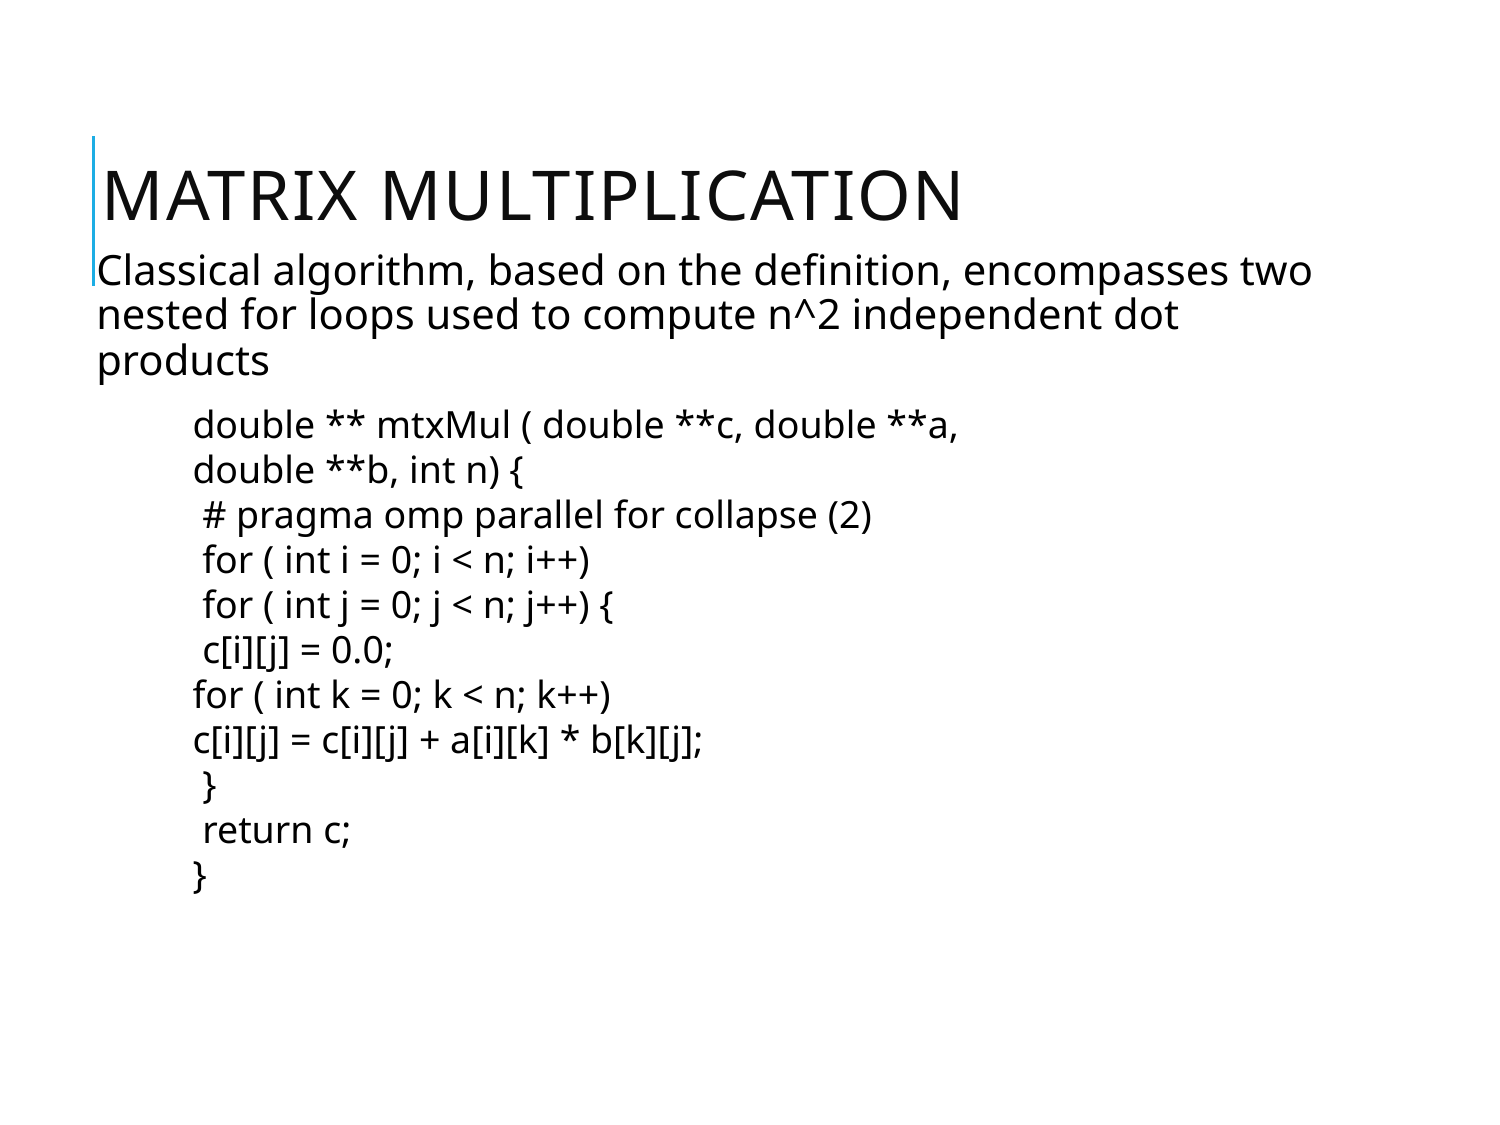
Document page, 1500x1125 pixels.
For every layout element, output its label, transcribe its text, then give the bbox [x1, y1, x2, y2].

list Classical algorithm, based on the definition, encompasses two nested for loops used to compute n^2 independent dot products [73, 241, 1368, 777]
title Matrix multiplication [86, 160, 1381, 242]
text_box double ** mtxMul ( double **c, double **a, double **b, int n) { # pragma omp parallel for collapse (2) for ( int i = 0; i < n; i++) for ( int j = 0; j < n; j++) { c[i][j] = 0.0; for ( int k = 0; k < n; k++) c[i][j] = c[i][j] + a[i][k] * b[k][j]; } return c; } [177, 393, 1075, 904]
